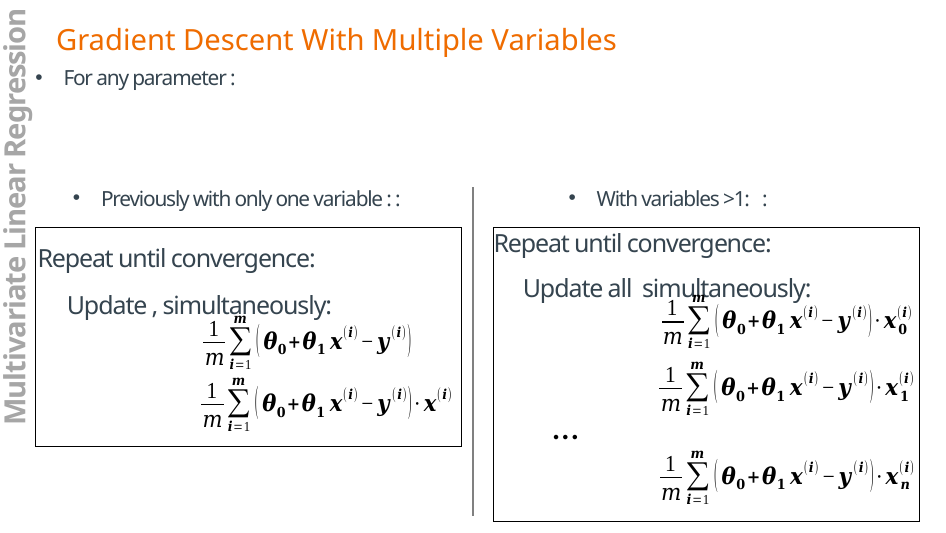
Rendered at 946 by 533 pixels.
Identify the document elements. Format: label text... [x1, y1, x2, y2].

text_box Gradient Descent With Multiple Variables [54, 18, 798, 57]
text_box Multivariate Linear Regression [0, 8, 32, 485]
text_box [493, 227, 920, 527]
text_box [35, 227, 462, 451]
